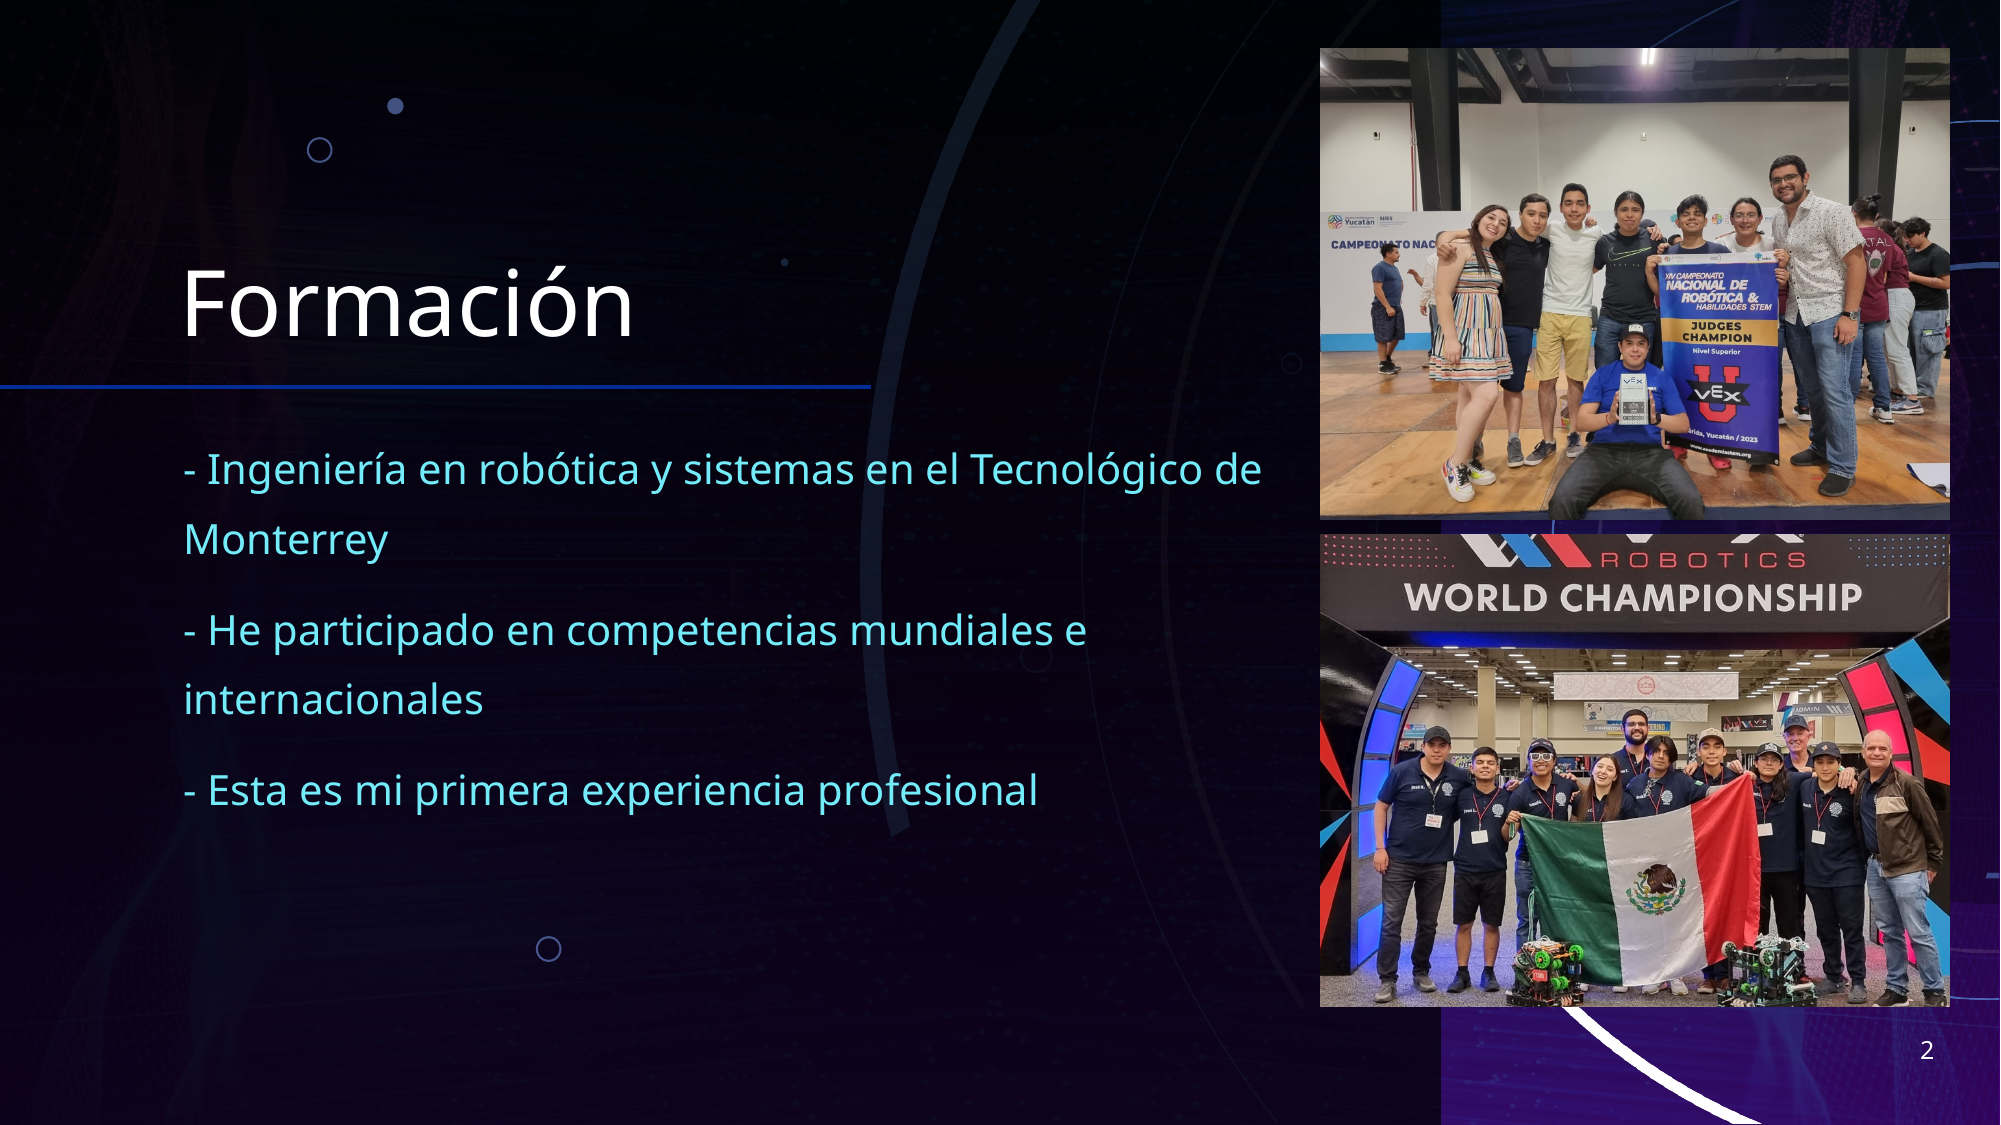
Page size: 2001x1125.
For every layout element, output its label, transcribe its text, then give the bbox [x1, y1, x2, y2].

title Formación [164, 172, 1299, 364]
list - Ingeniería en robótica y sistemas en el Tecnológico de Monterrey - He participado en competencias mundiales e internacionales - Esta es mi primera experiencia profesional [168, 415, 1299, 953]
slide_number 2 [1499, 1021, 1950, 1082]
picture [730, 0, 2000, 1124]
